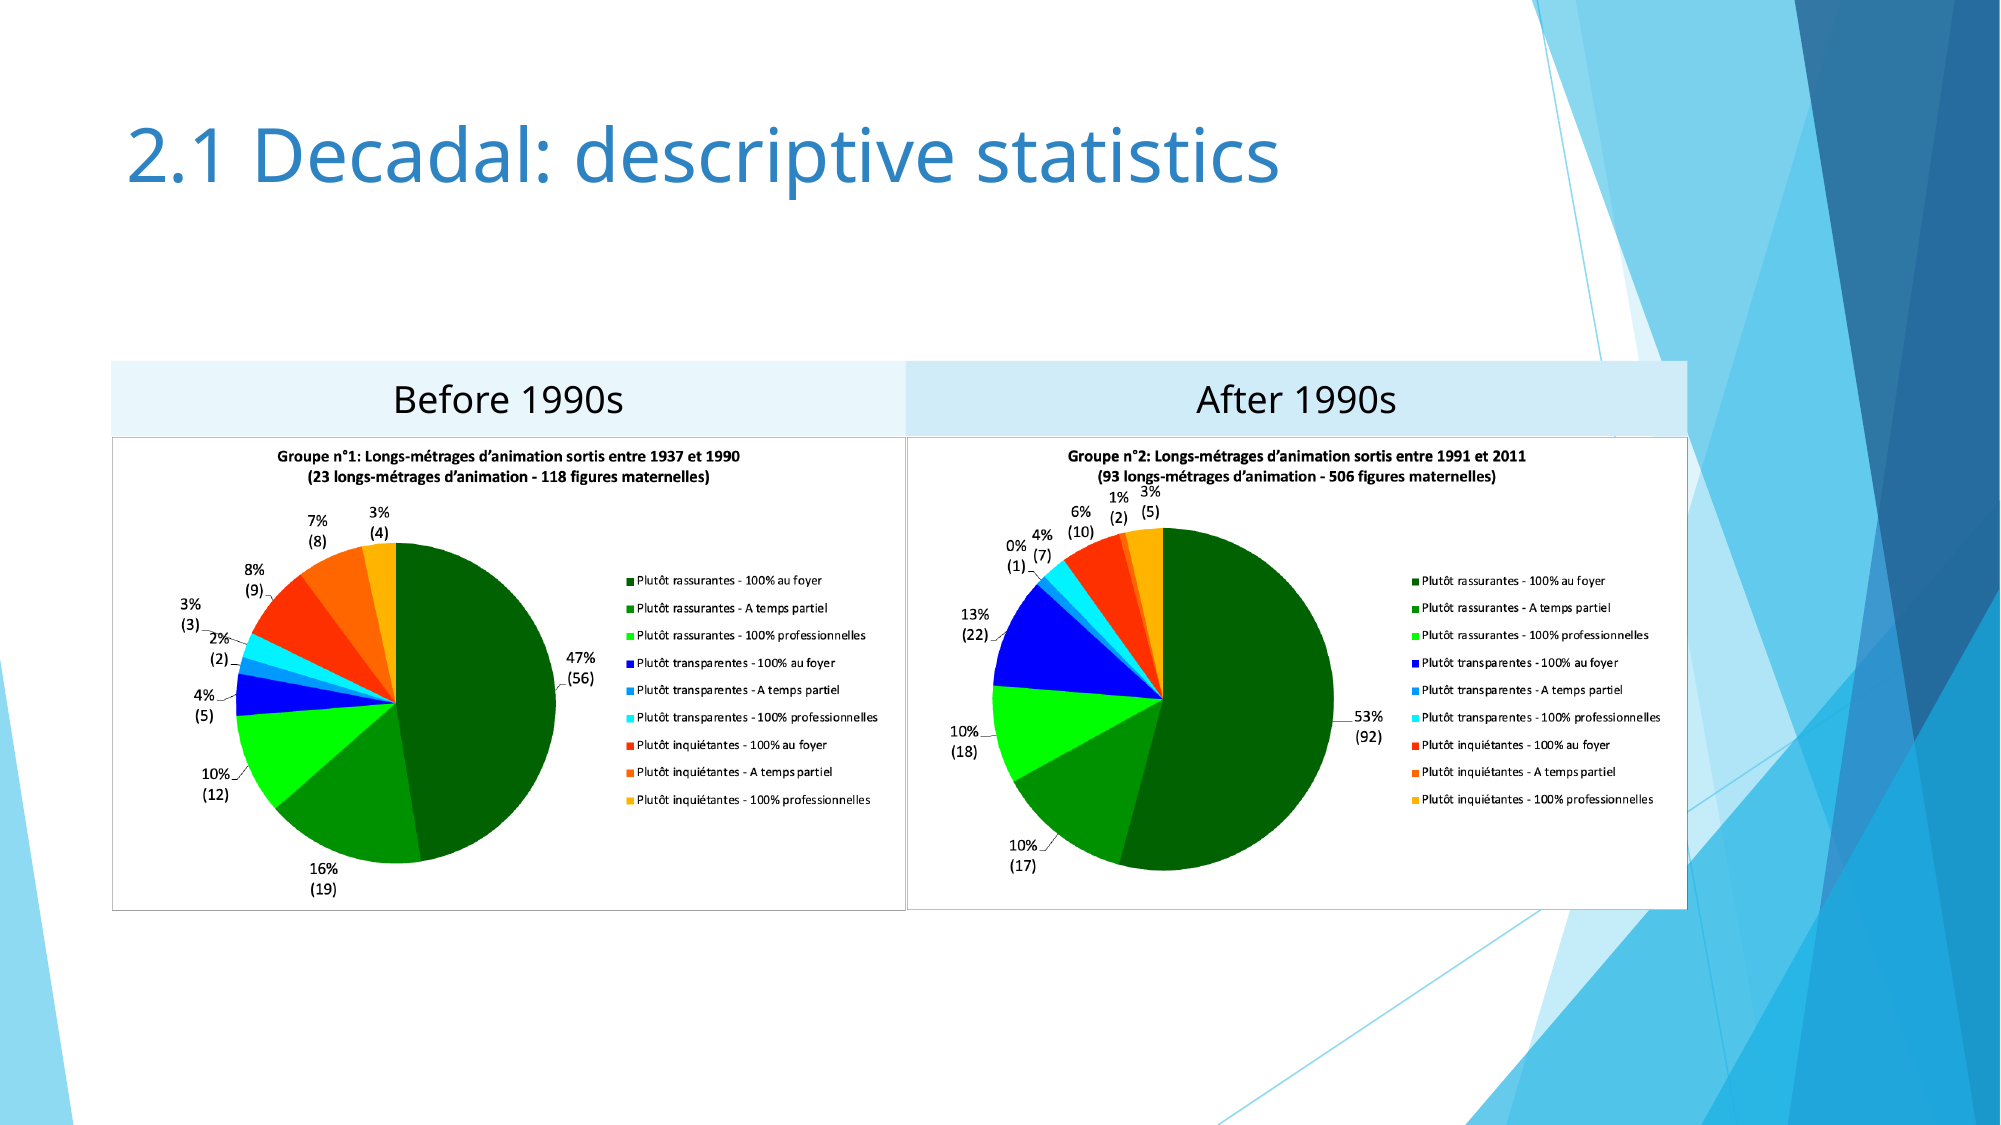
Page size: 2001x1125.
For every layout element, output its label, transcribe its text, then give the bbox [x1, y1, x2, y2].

text_box Before 1990s [111, 360, 905, 435]
text_box After 1990s [905, 360, 1688, 436]
picture [110, 436, 1688, 911]
title 2.1 Decadal: descriptive statistics [111, 99, 1654, 317]
